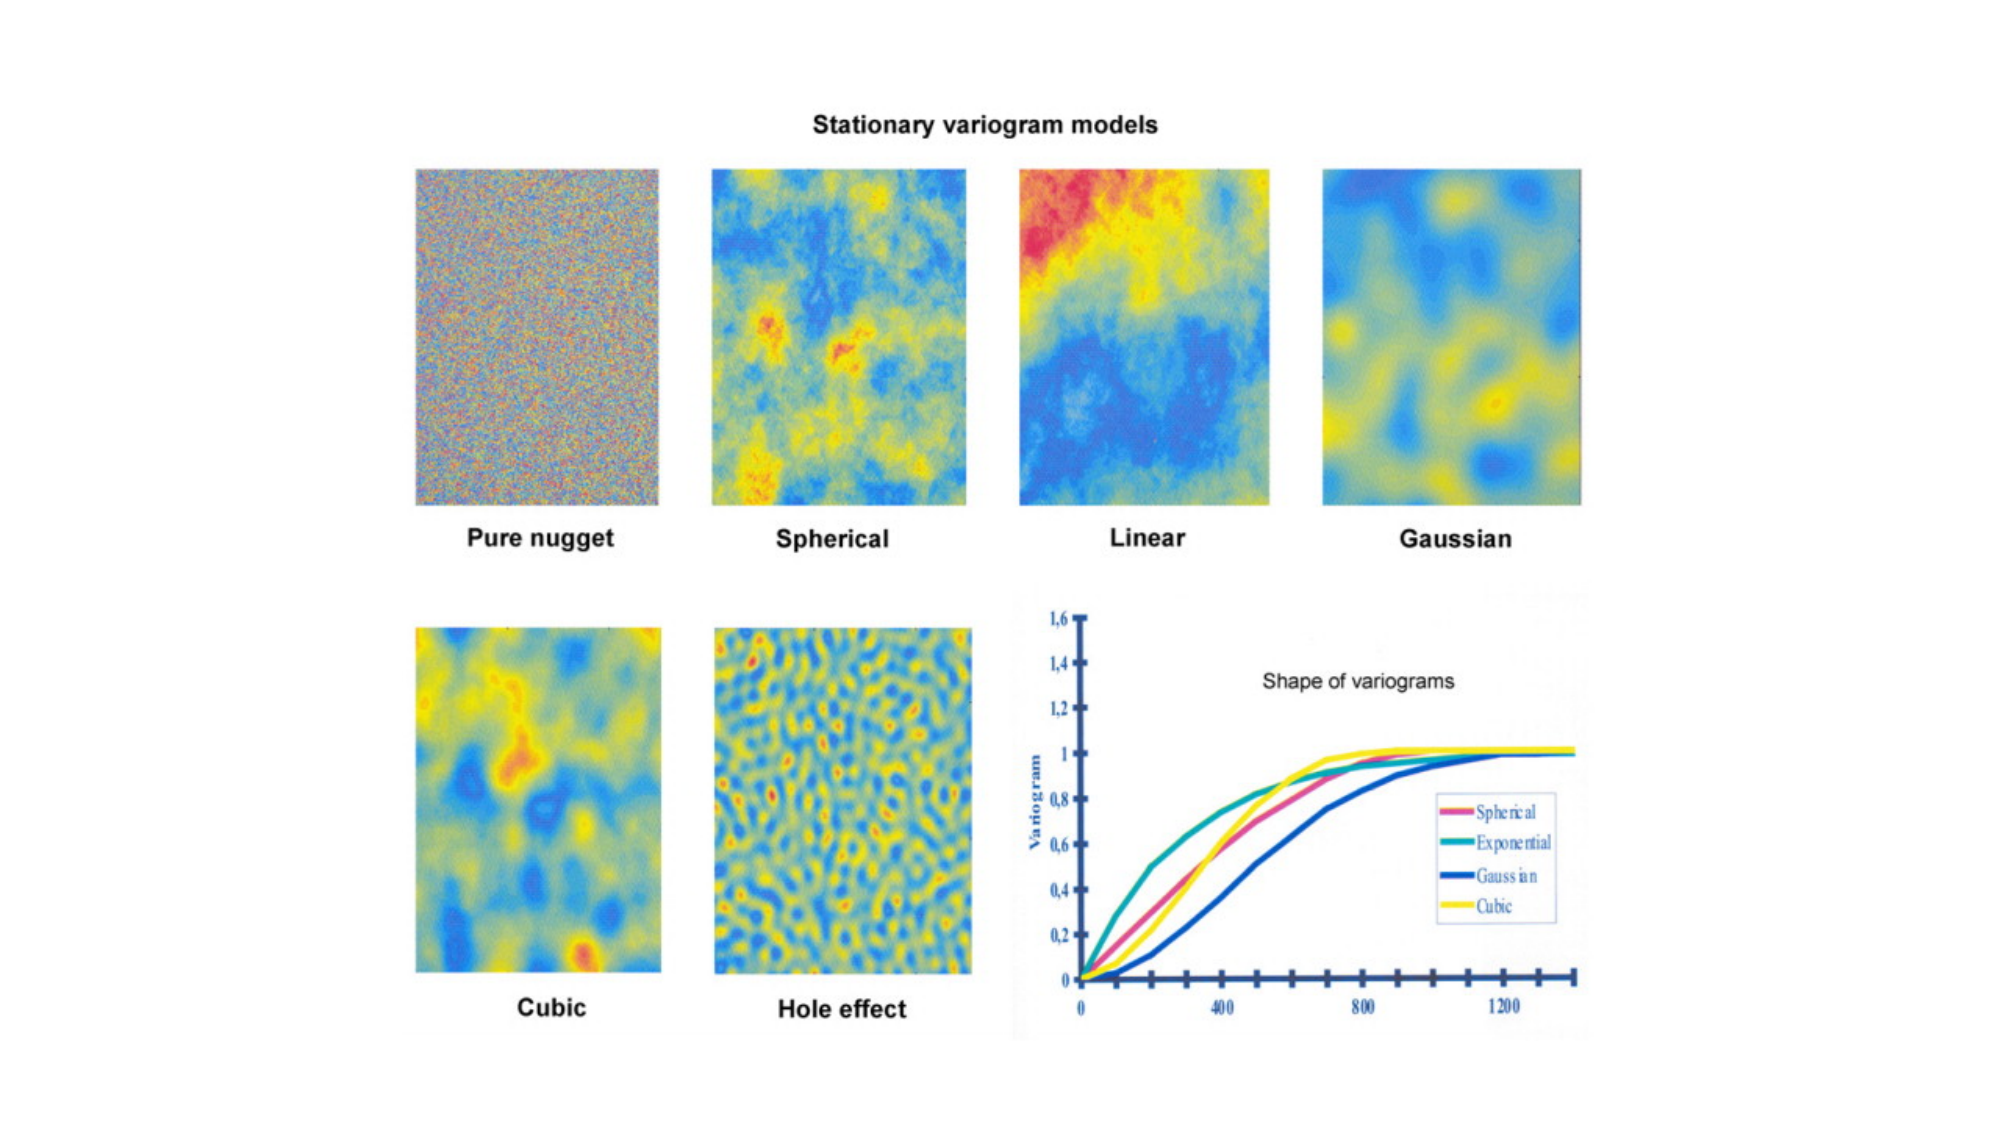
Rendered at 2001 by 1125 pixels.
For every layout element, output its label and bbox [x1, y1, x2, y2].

picture [402, 81, 1595, 1044]
